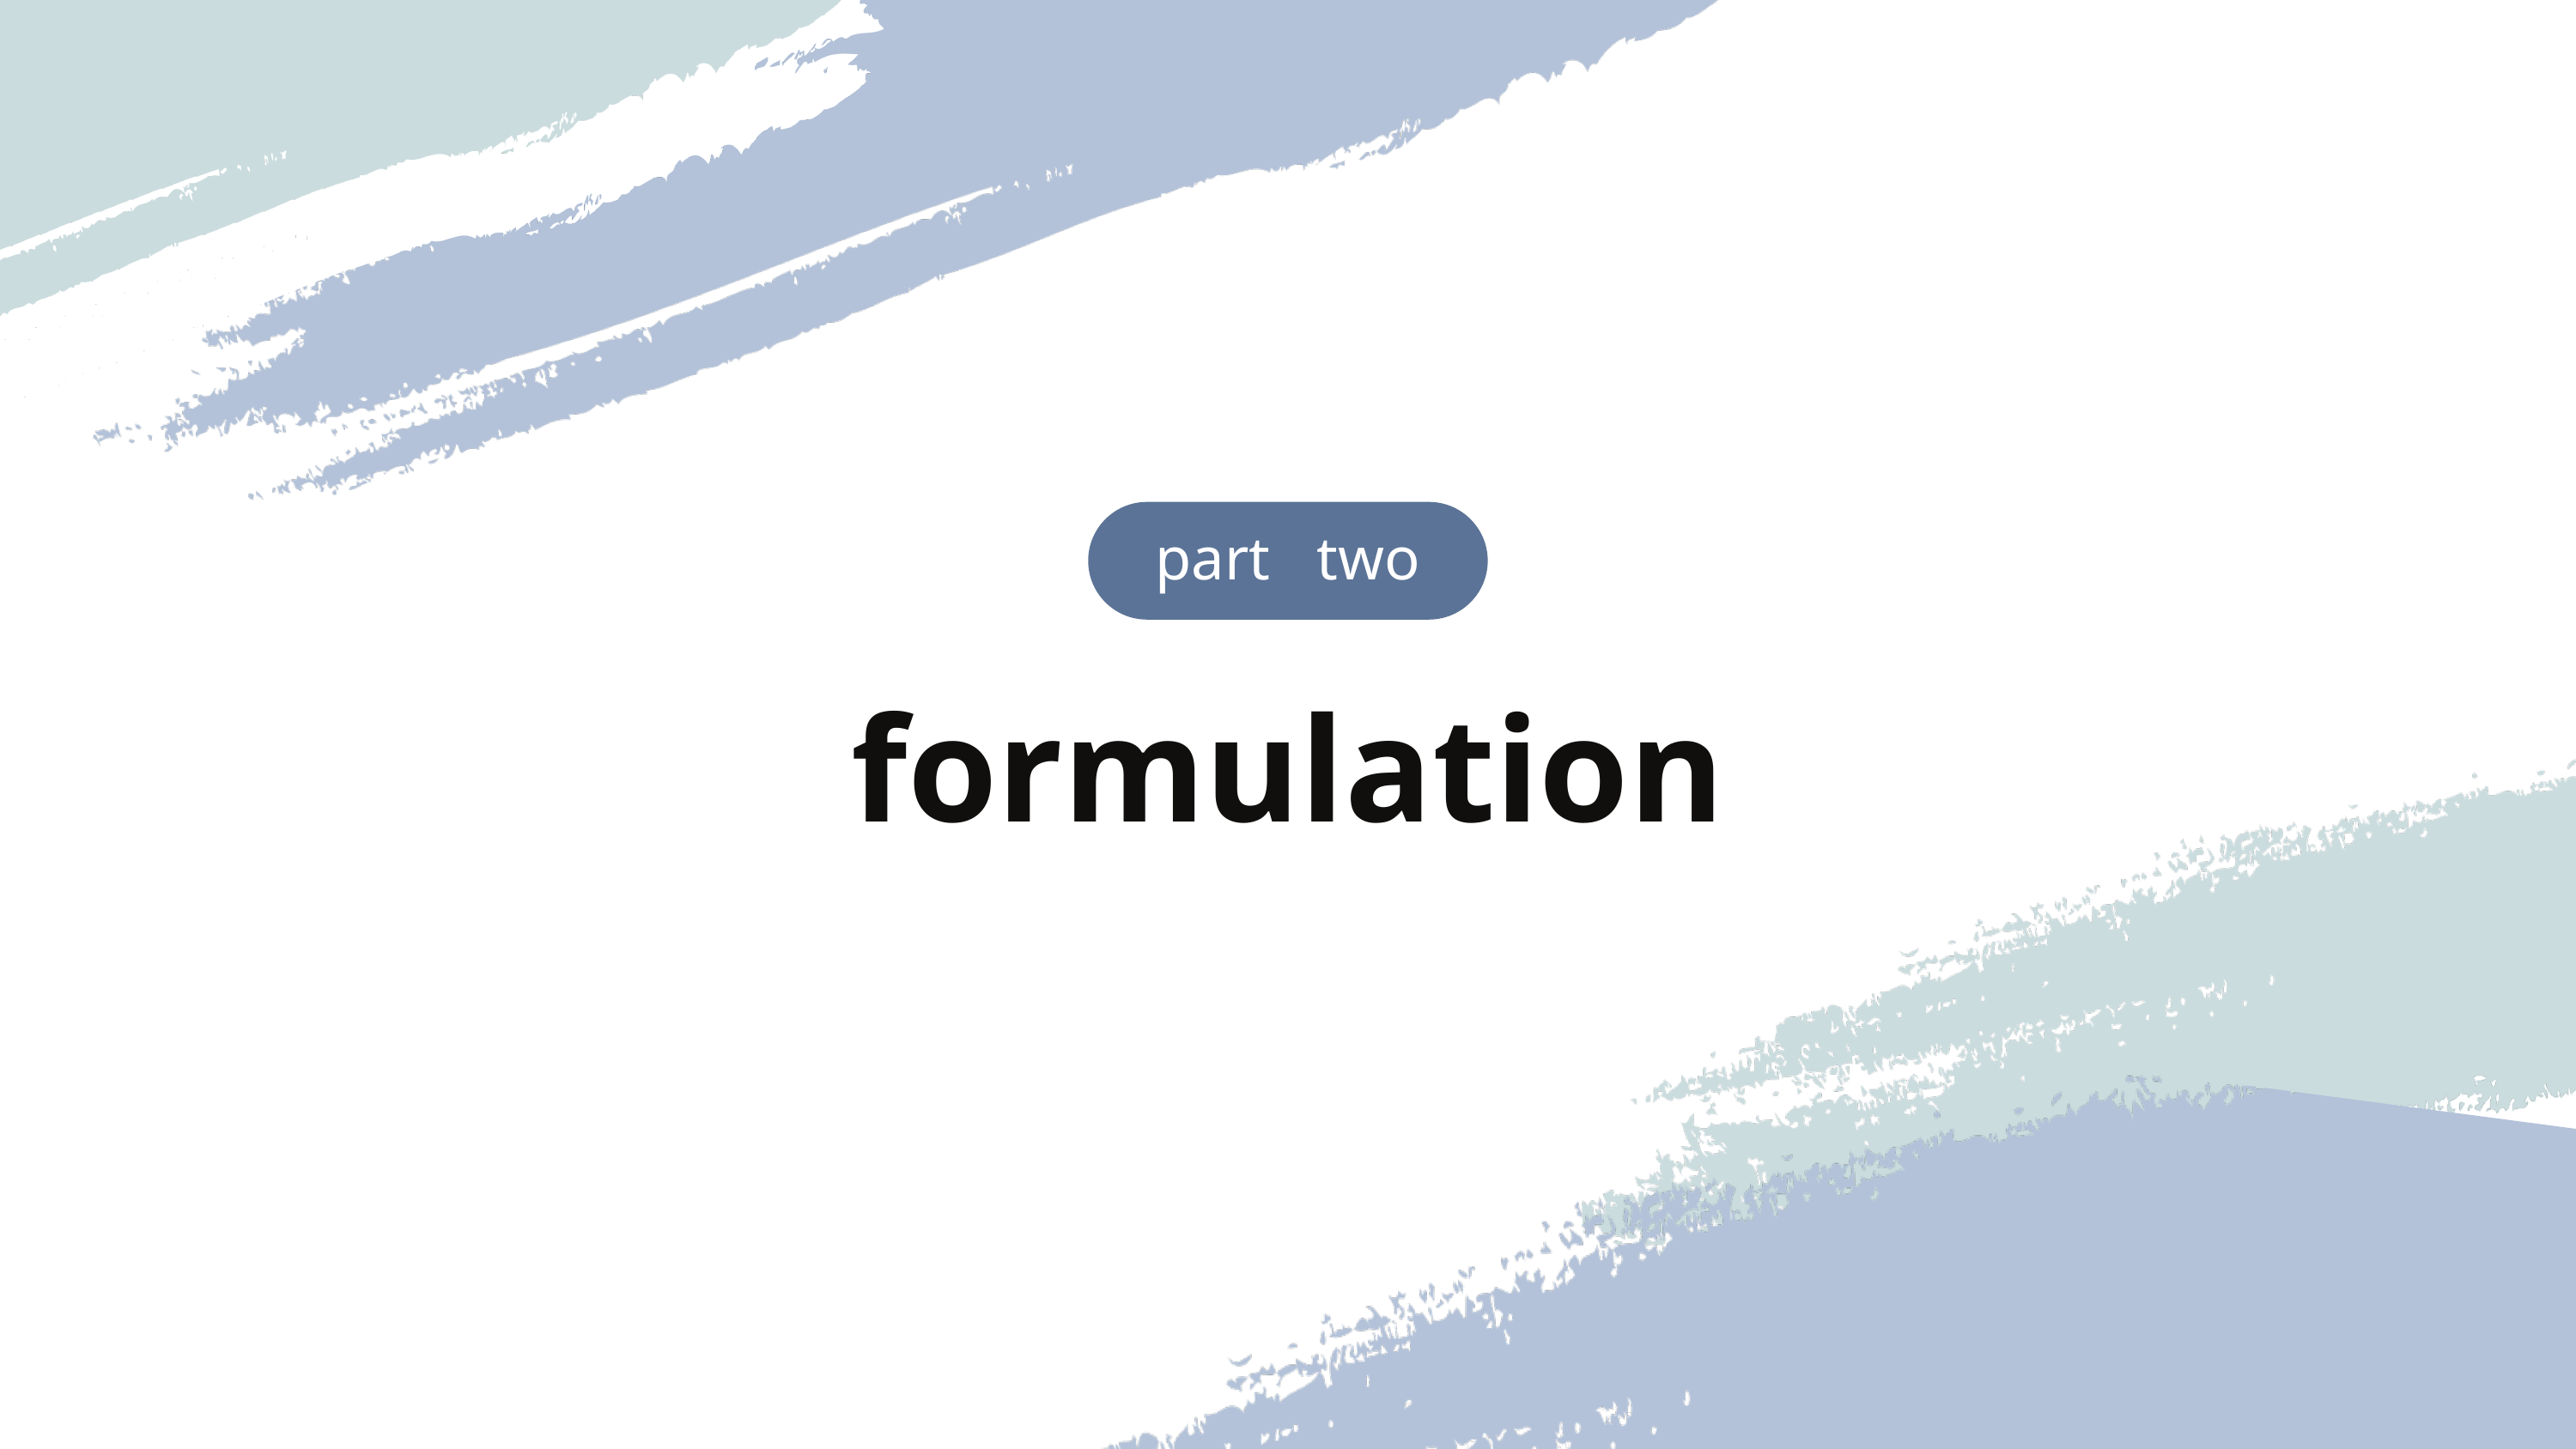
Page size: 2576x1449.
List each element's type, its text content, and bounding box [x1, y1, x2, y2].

text_box [869, 912, 2576, 1449]
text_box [1087, 501, 1488, 620]
text_box [0, 0, 951, 431]
text_box formulation [637, 659, 1939, 852]
text_box [1565, 668, 2576, 1039]
text_box [1899, 1007, 2576, 1128]
text_box [976, 0, 1869, 500]
text_box [0, 0, 976, 512]
